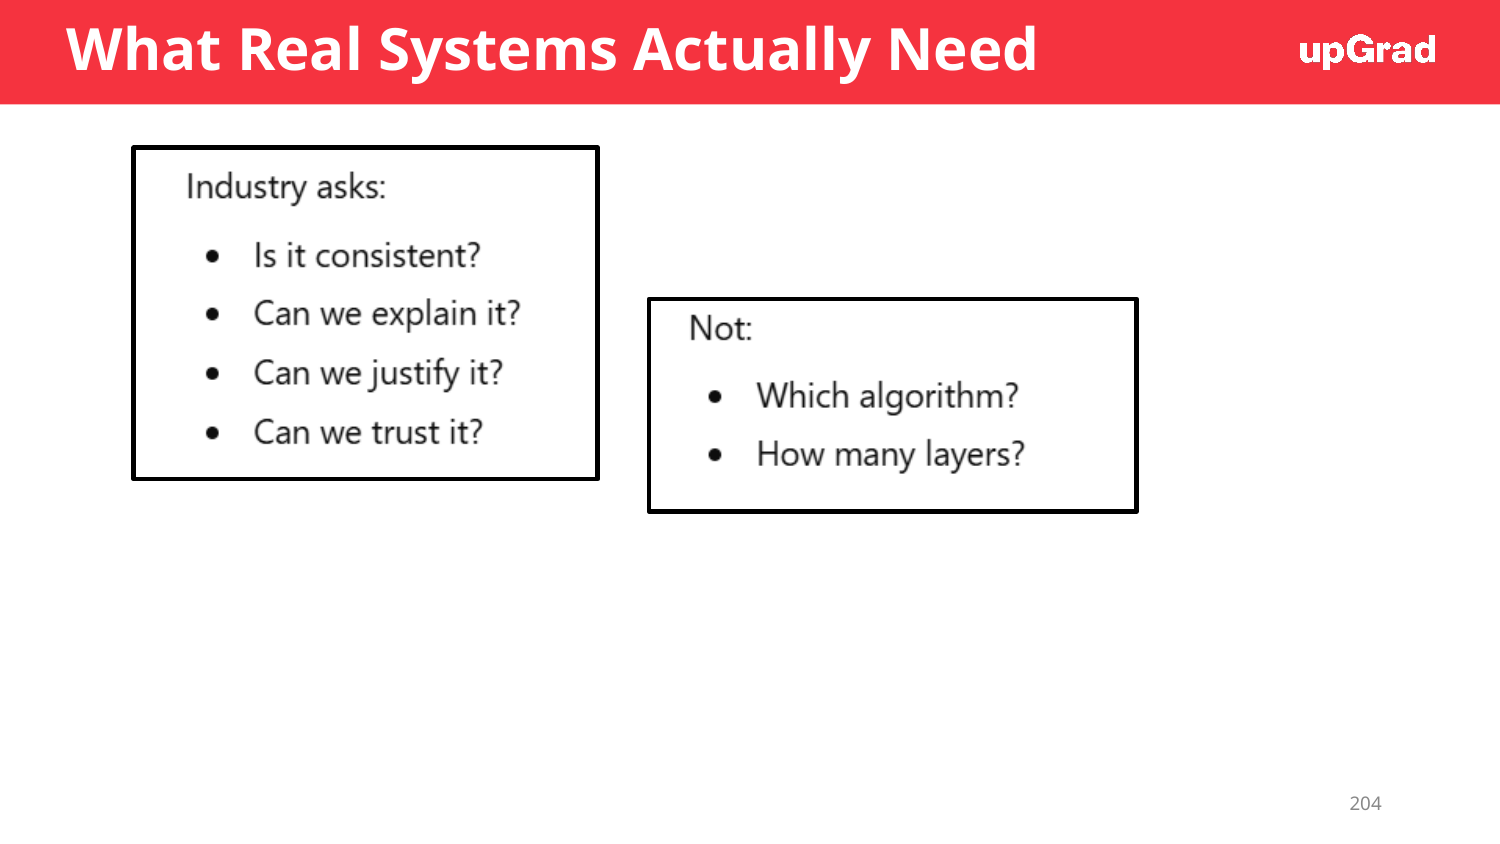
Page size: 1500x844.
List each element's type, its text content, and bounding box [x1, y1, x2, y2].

picture [135, 149, 596, 477]
picture [651, 301, 1135, 510]
slide_number 204 [1059, 782, 1397, 827]
title What Real Systems Actually Need [51, 20, 1251, 83]
picture [1300, 34, 1435, 70]
